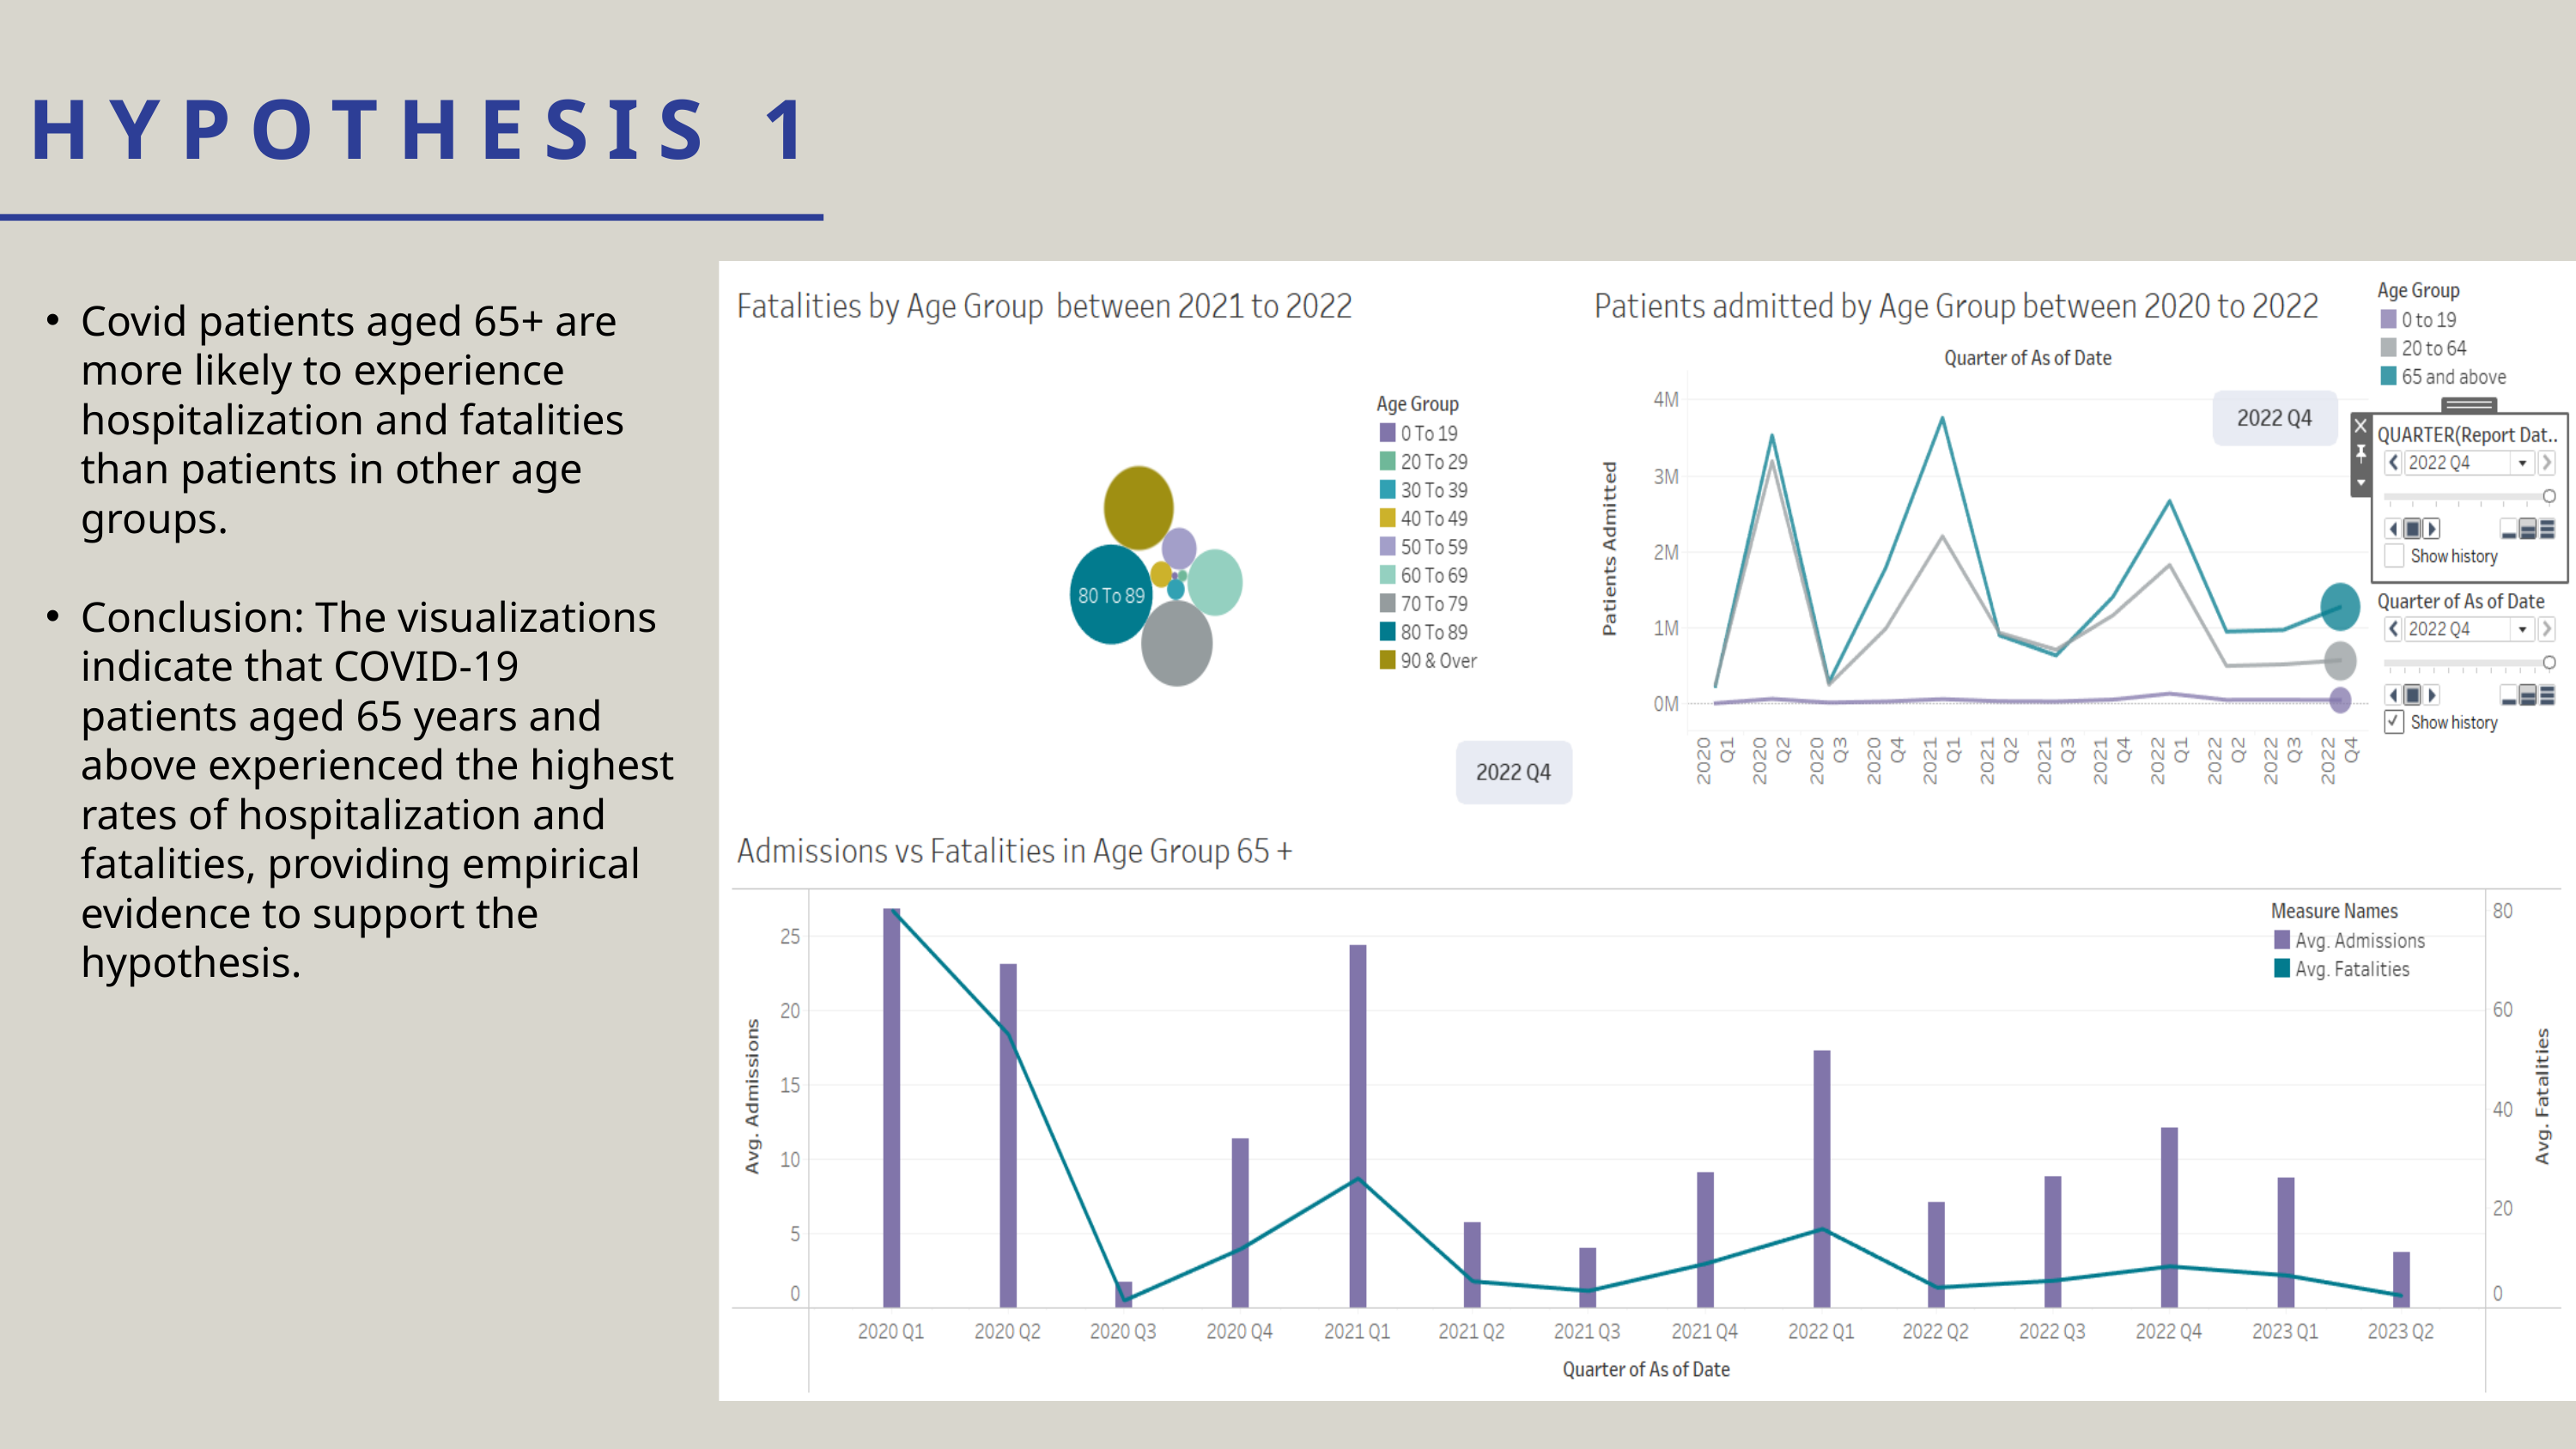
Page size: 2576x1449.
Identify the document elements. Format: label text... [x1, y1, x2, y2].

text_box HYPOTHESIS 1 [27, 59, 2315, 176]
text_box Covid patients aged 65+ are more likely to experience hospitalization and fatalities than patients in other age groups. Conclusion: The visualizations indicate that COVID-19 patients aged 65 years and above experienced the highest rates of hospitalization and fatalities, providing empirical evidence to support the hypothesis. [10, 294, 686, 1035]
text_box [719, 261, 2576, 1401]
